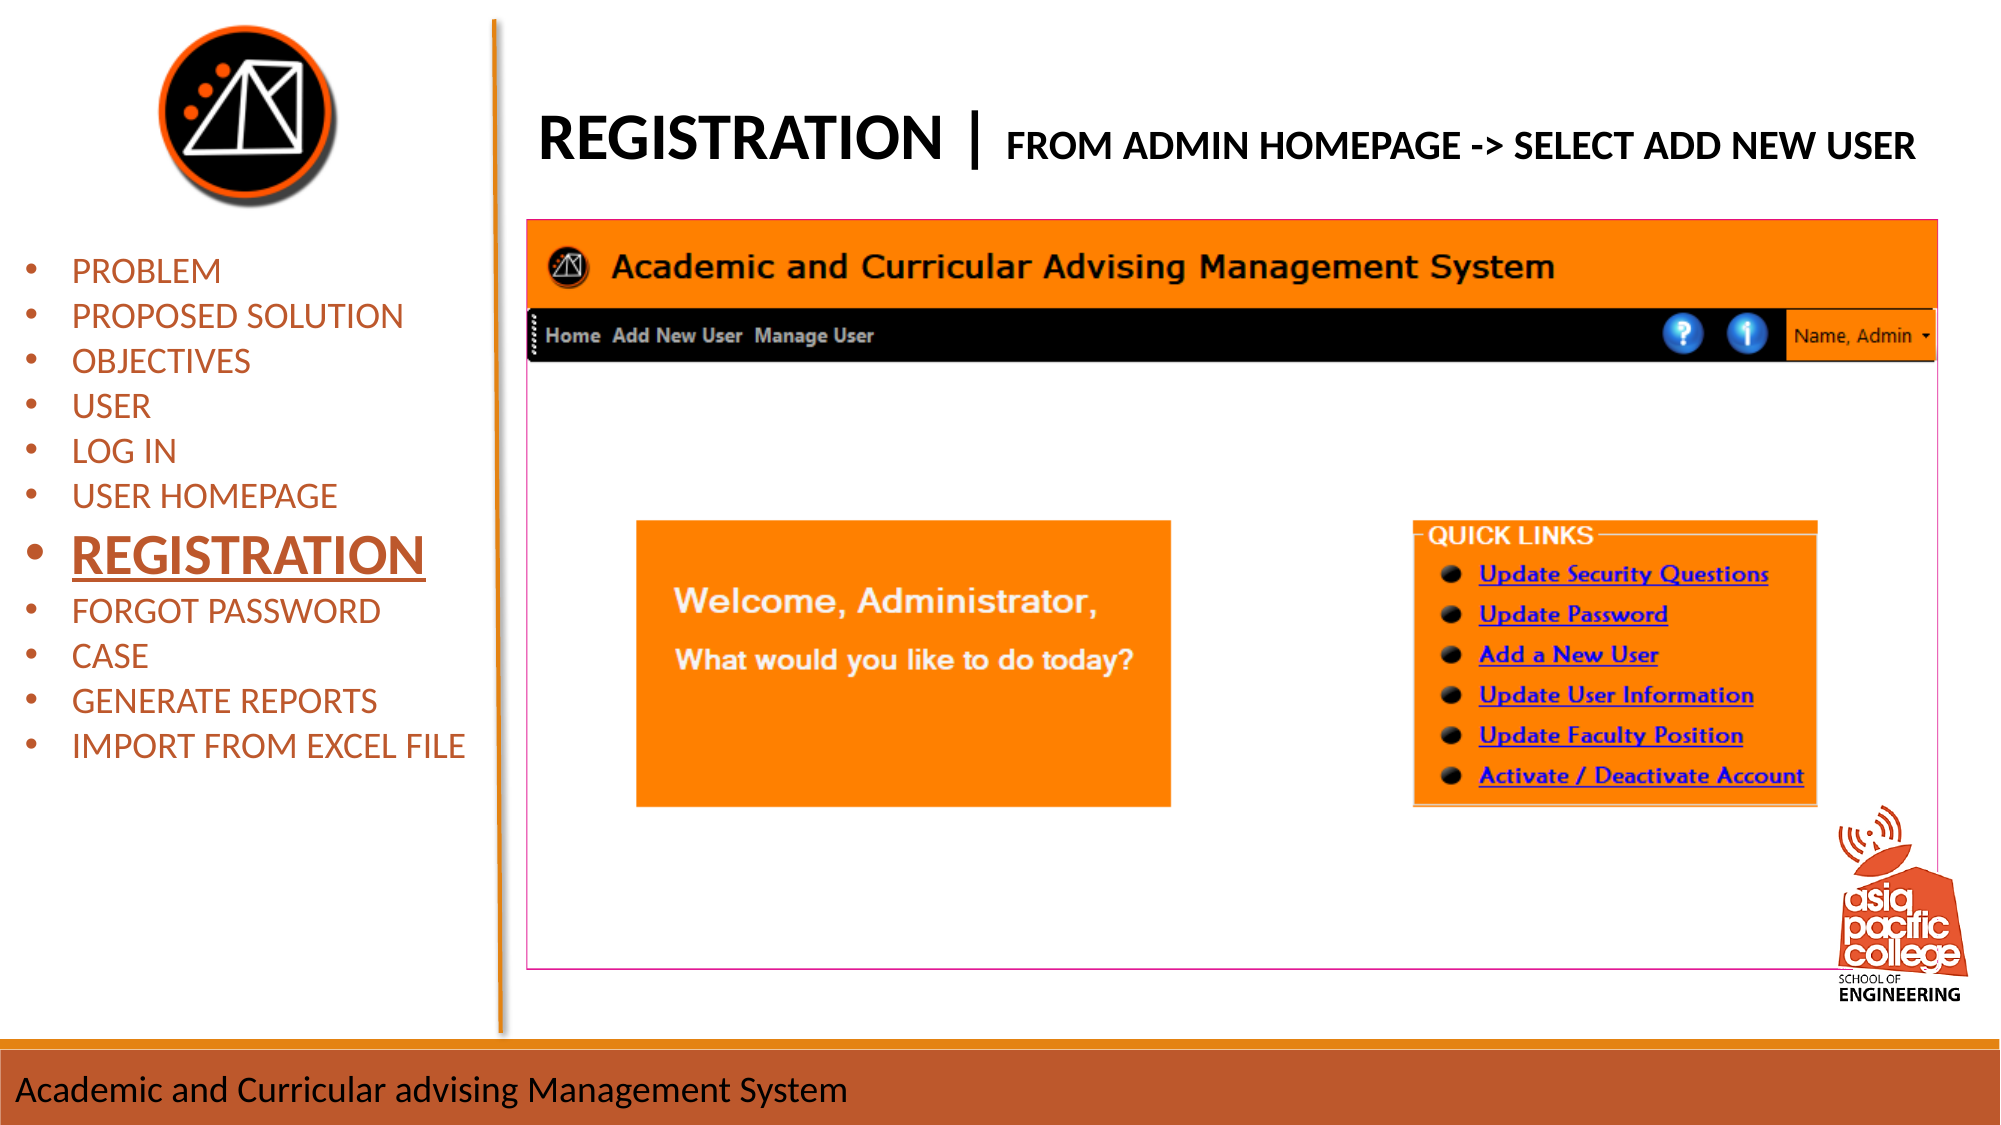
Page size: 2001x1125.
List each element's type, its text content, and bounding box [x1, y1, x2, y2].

picture [525, 218, 1979, 1010]
subtitle Academic and Curricular advising Management System [0, 1062, 1570, 1118]
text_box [493, 18, 502, 1034]
text_box PROBLEM PROPOSED SOLUTION OBJECTIVES USER LOG IN USER HOMEPAGE REGISTRATION FORGOT PASSWORD CASE GENERATE REPORTS IMPORT FROM EXCEL FILE [10, 238, 490, 814]
picture [145, 18, 347, 220]
text_box REGISTRATION | FROM ADMIN HOMEPAGE -> SELECT ADD NEW USER [511, 85, 1932, 181]
